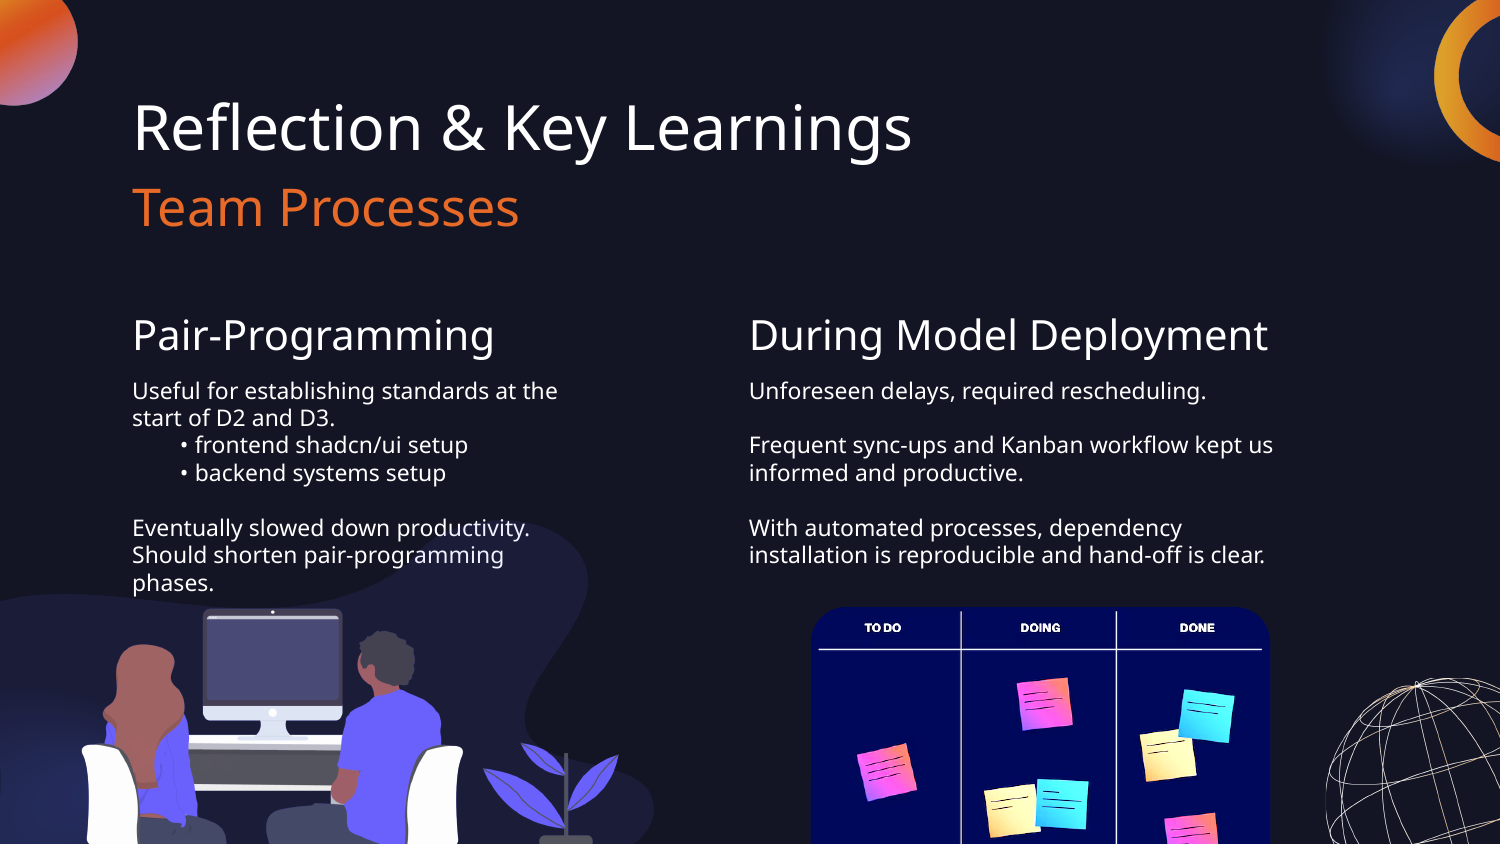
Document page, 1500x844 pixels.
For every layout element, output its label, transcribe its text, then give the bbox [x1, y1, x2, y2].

subtitle Useful for establishing standards at the start of D2 and D3. • frontend shadcn/ui setup • backend systems setup Eventually slowed down productivity. Should shorten pair-programming phases. [116, 374, 607, 518]
picture [1235, 0, 1500, 252]
title Reflection & Key Learnings [116, 72, 1382, 244]
subtitle Pair-Programming [116, 292, 607, 374]
subtitle Unforeseen delays, required rescheduling. Frequent sync-ups and Kanban workflow kept us informed and productive. With automated processes, dependency installation is reproducible and hand-off is clear. [733, 374, 1316, 558]
picture [1325, 678, 1500, 844]
picture [0, 0, 101, 129]
picture [810, 606, 1271, 844]
picture [0, 520, 654, 844]
subtitle During Model Deployment [733, 331, 1375, 374]
title Team Processes [117, 159, 1383, 331]
